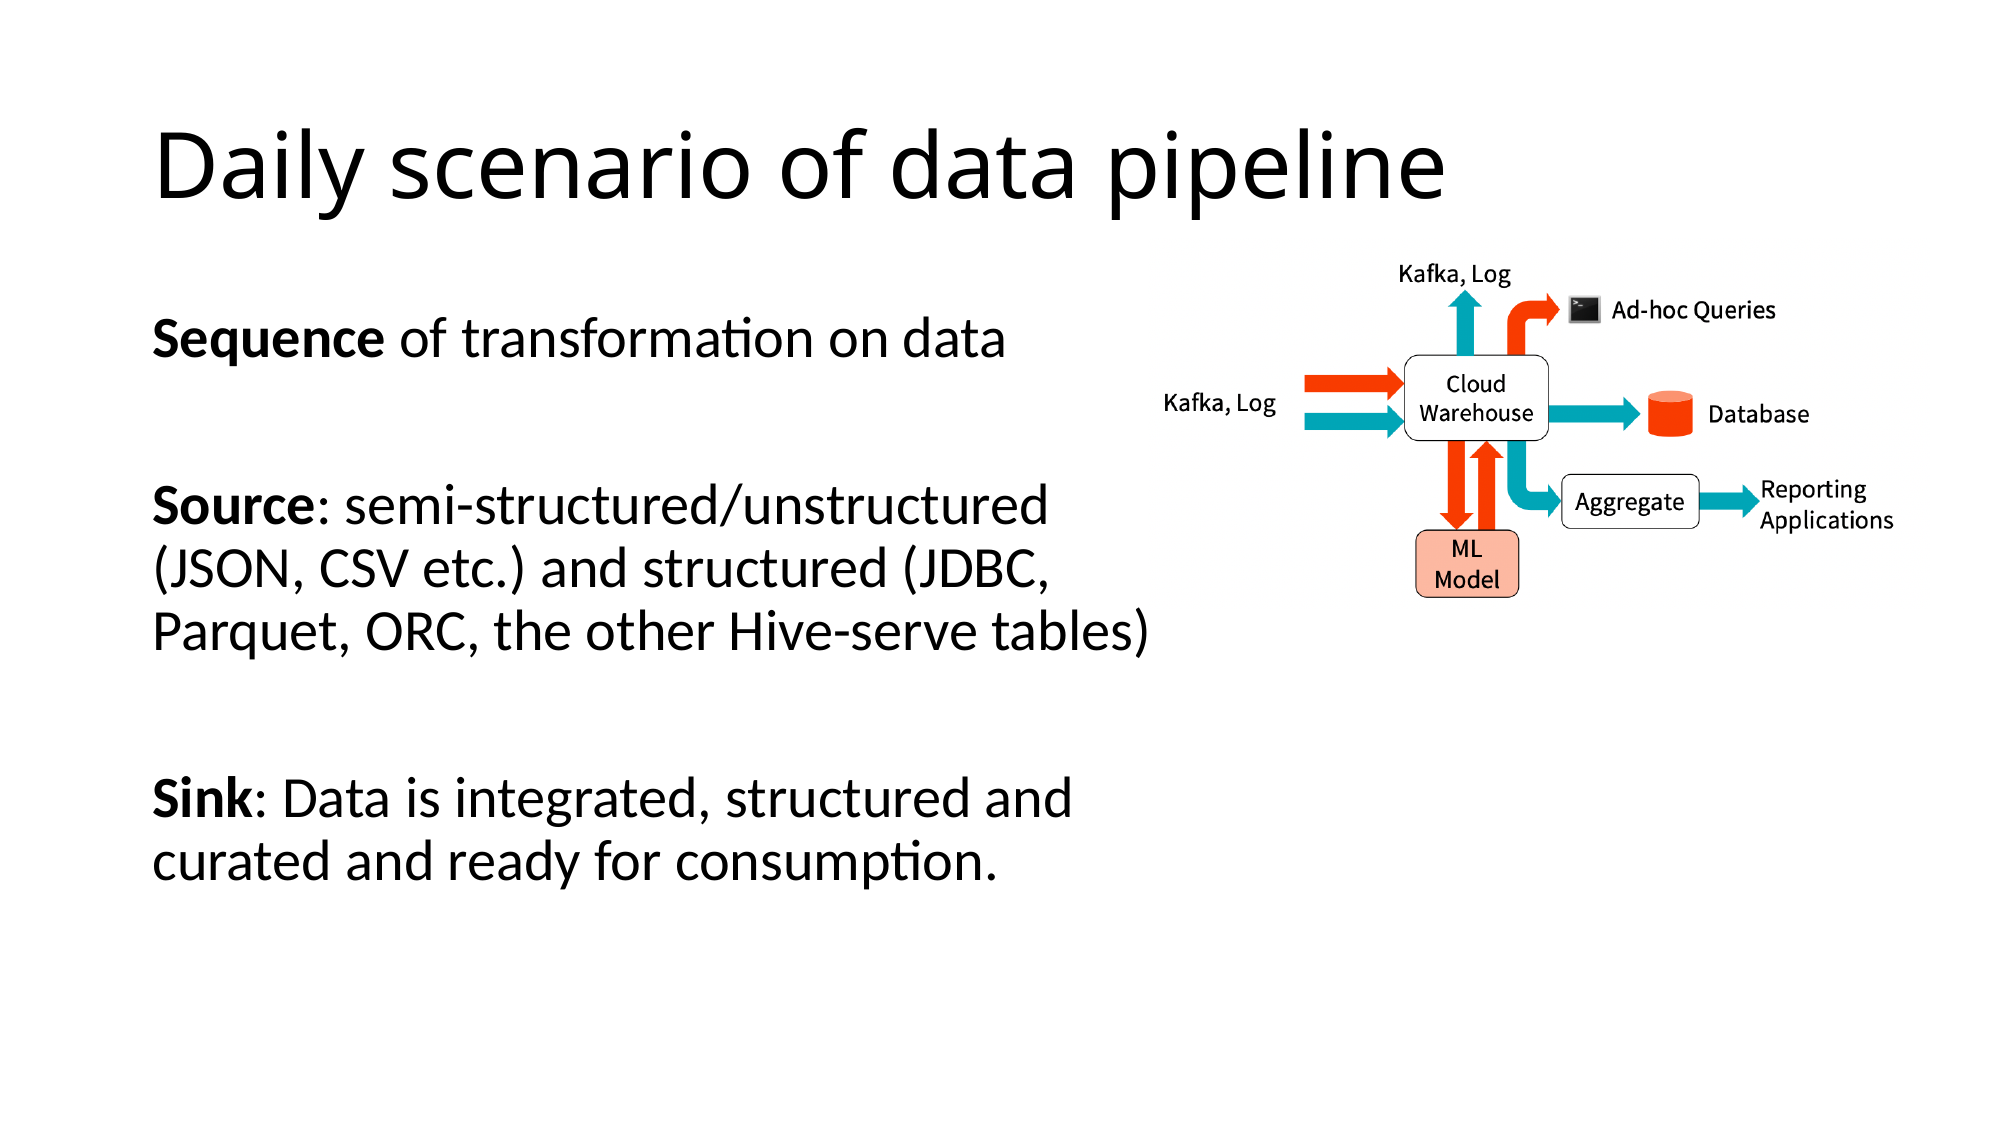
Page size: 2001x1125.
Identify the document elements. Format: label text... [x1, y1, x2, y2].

picture [1148, 238, 1930, 609]
list Sequence of transformation on data Source: semi-structured/unstructured (JSON, CSV etc.) and structured (JDBC, Parquet, ORC, the other Hive-serve tables) Sink: Data is integrated, structured and curated and ready for consumption. [137, 299, 1213, 1014]
title Daily scenario of data pipeline [137, 59, 1863, 278]
